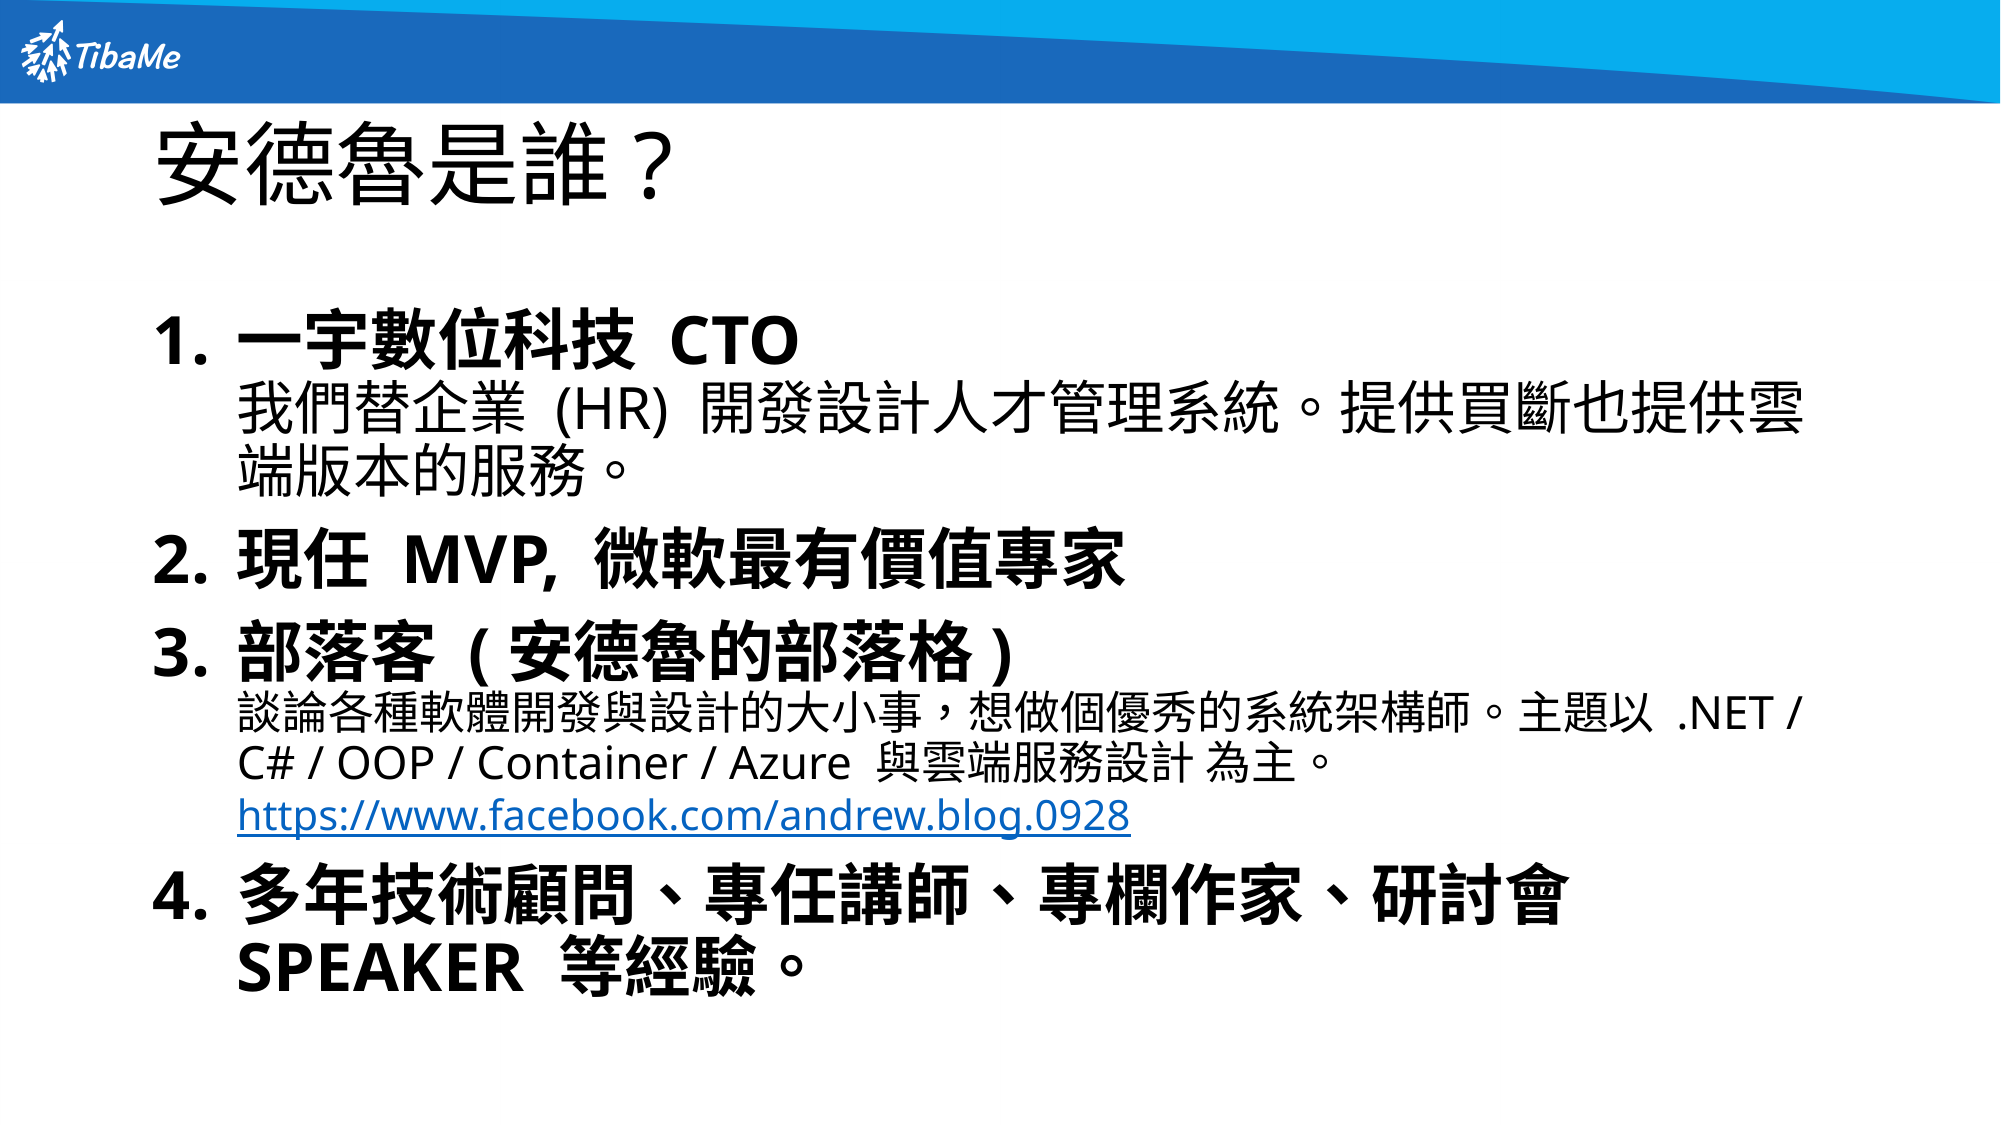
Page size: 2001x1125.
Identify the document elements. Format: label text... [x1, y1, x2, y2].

title 安德魯是誰? [137, 59, 1863, 278]
picture [0, 0, 2001, 1125]
list 一宇數位科技 CTO 我們替企業 (HR) 開發設計人才管理系統。提供買斷也提供雲端版本的服務。 現任 MVP, 微軟最有價值專家 部落客 (安德魯的部落格) 談論各種軟體開發與設計的大小事，想做個優秀的系統架構師。主題以 .NET / C# / OOP / Container / Azure 與雲端服務設計 為主。 https://www.facebook.com/andrew.blog.0928 多年技術顧問、專任講師、專欄作家、研討會SPEAKER 等經驗。 [137, 299, 1863, 1014]
